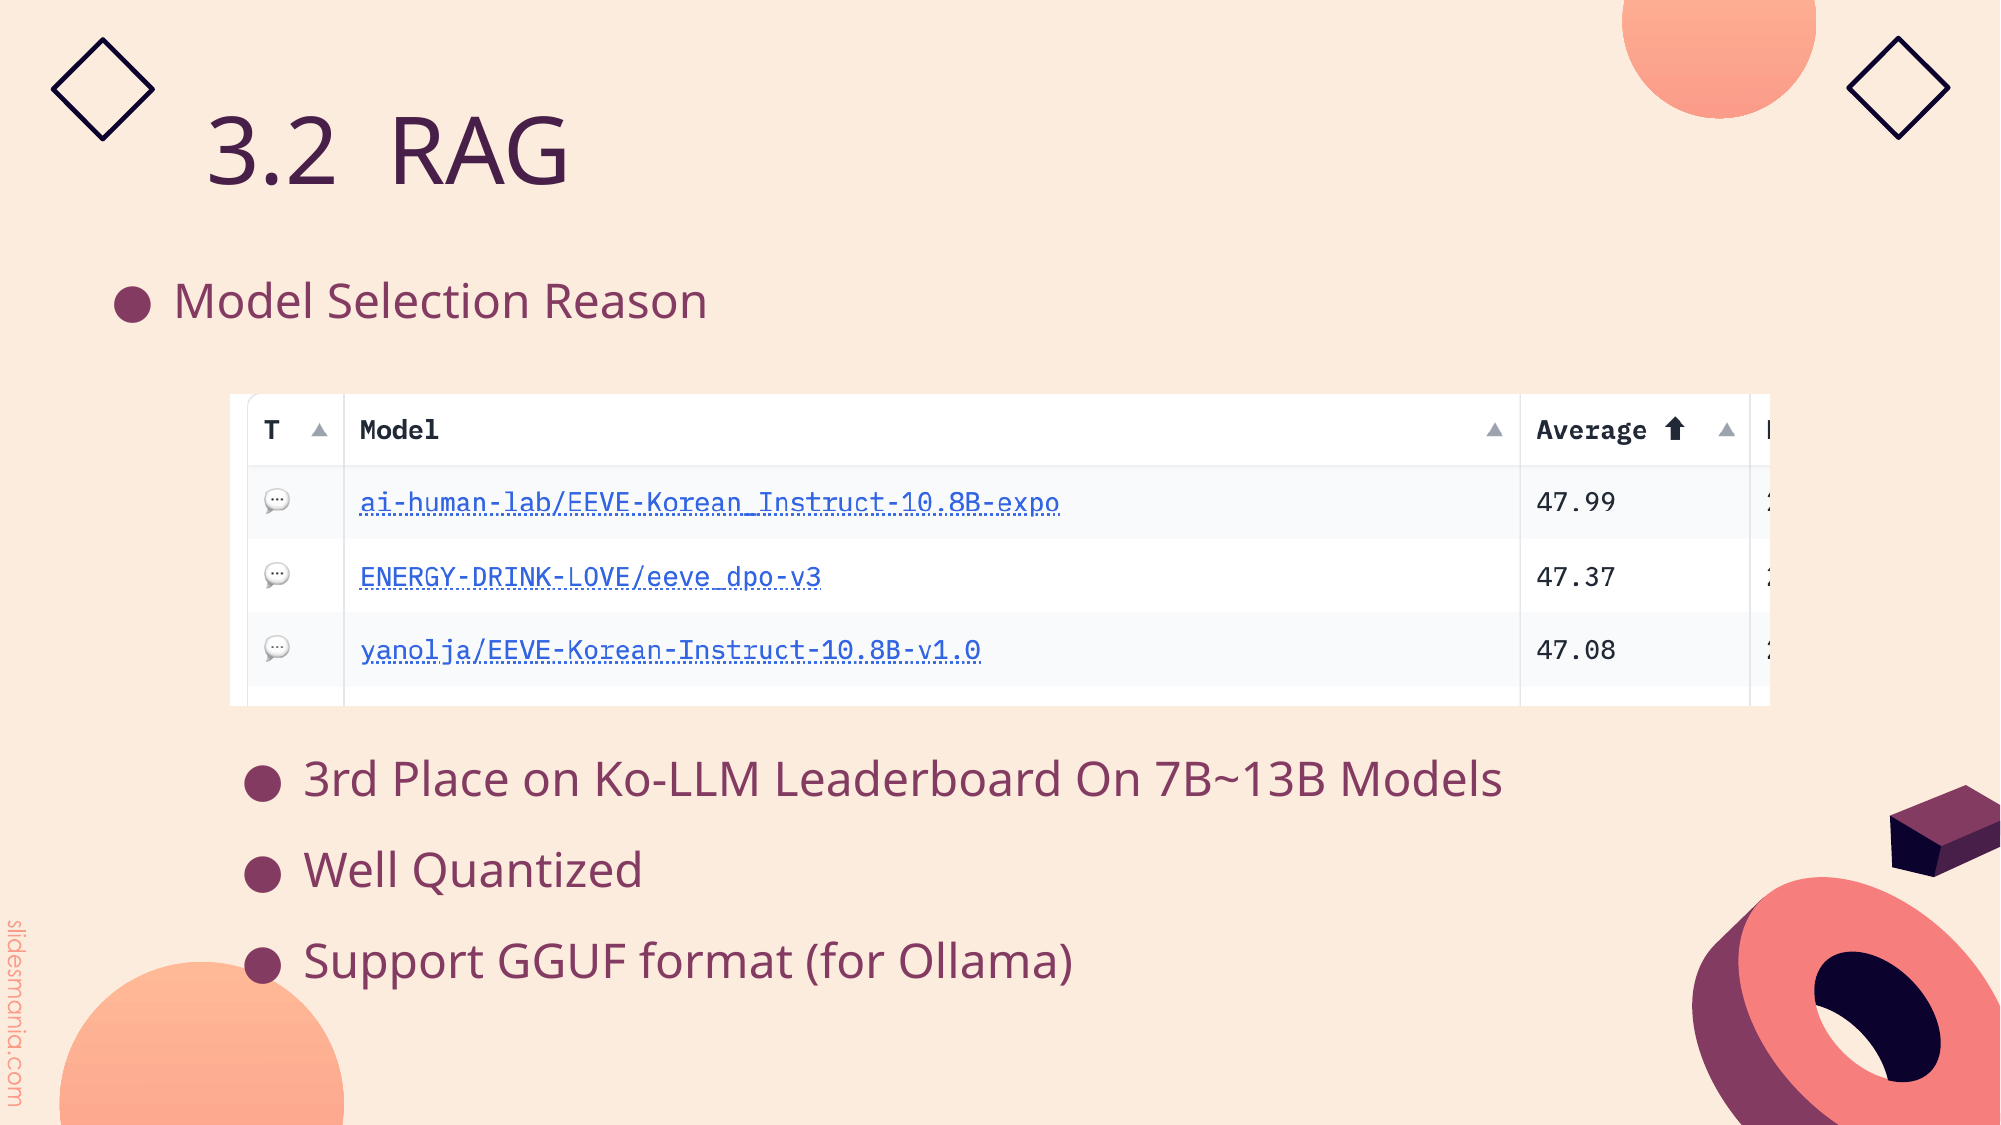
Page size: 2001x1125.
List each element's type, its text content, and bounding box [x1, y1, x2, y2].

text_box 3rd Place on Ko-LLM Leaderboard On 7B~13B Models Well Quantized Support GGUF format (for Ollama) [213, 725, 1720, 1004]
list Model Selection Reason [78, 241, 1897, 1106]
picture [229, 394, 1771, 706]
title 3.2 RAG [186, 70, 1789, 217]
